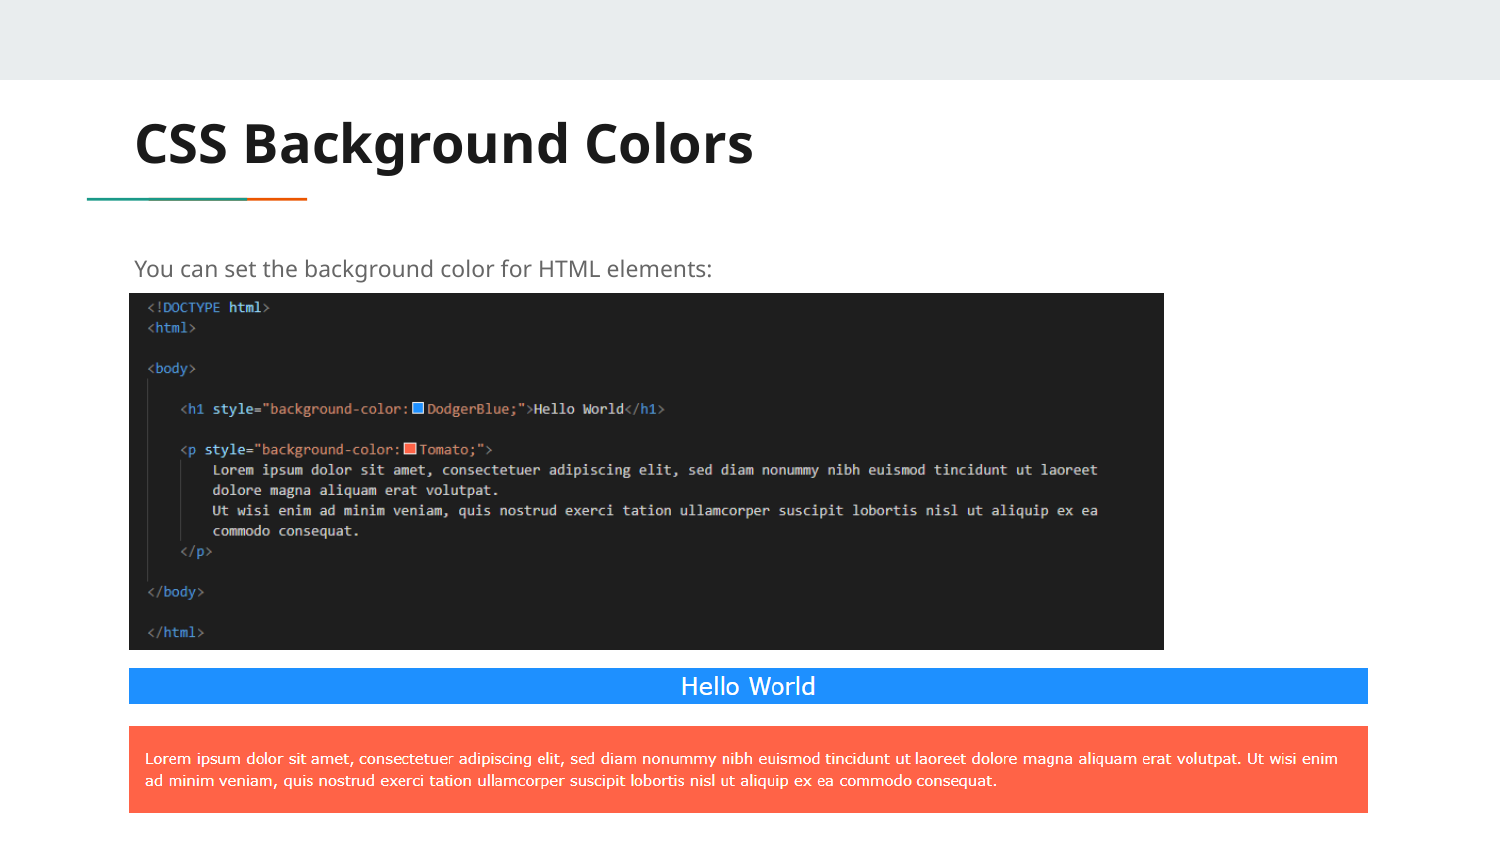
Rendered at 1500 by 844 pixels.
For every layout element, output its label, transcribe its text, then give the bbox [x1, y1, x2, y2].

picture [128, 293, 1165, 650]
title CSS Background Colors [119, 94, 1381, 183]
picture [125, 662, 1375, 819]
list You can set the background color for HTML elements: [119, 230, 1381, 318]
